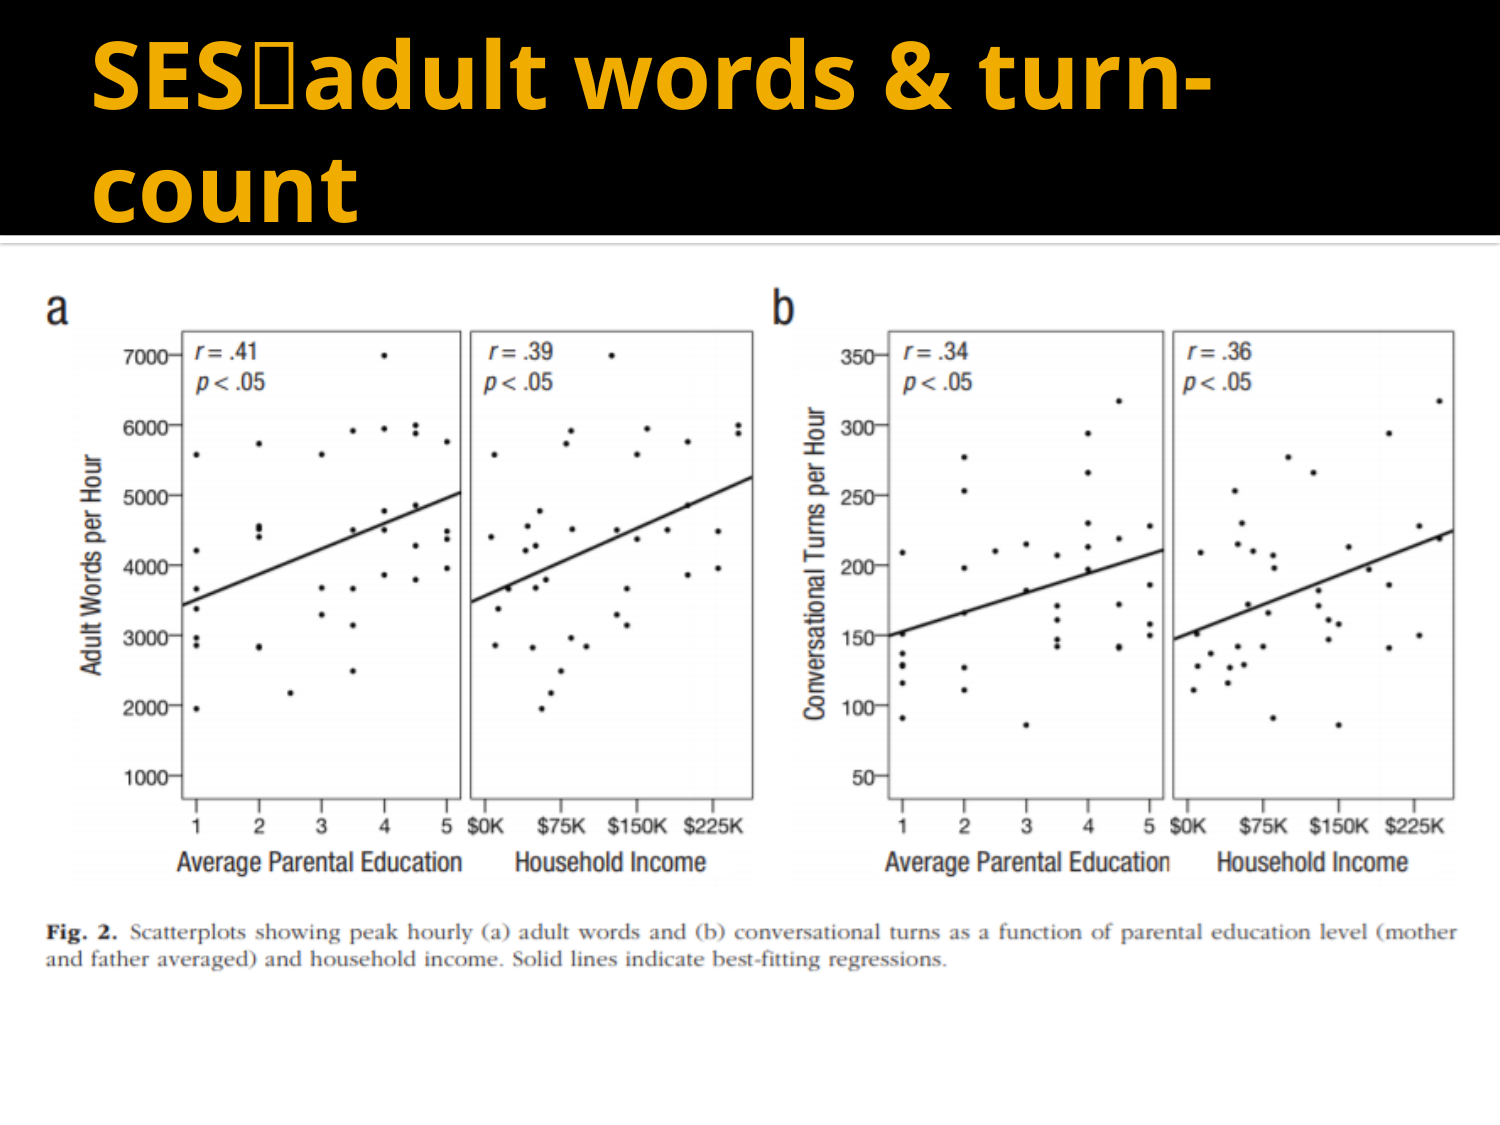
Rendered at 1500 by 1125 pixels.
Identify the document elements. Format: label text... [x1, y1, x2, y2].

title SESadult words & turn-count [75, 25, 1425, 231]
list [3, 262, 1490, 1000]
